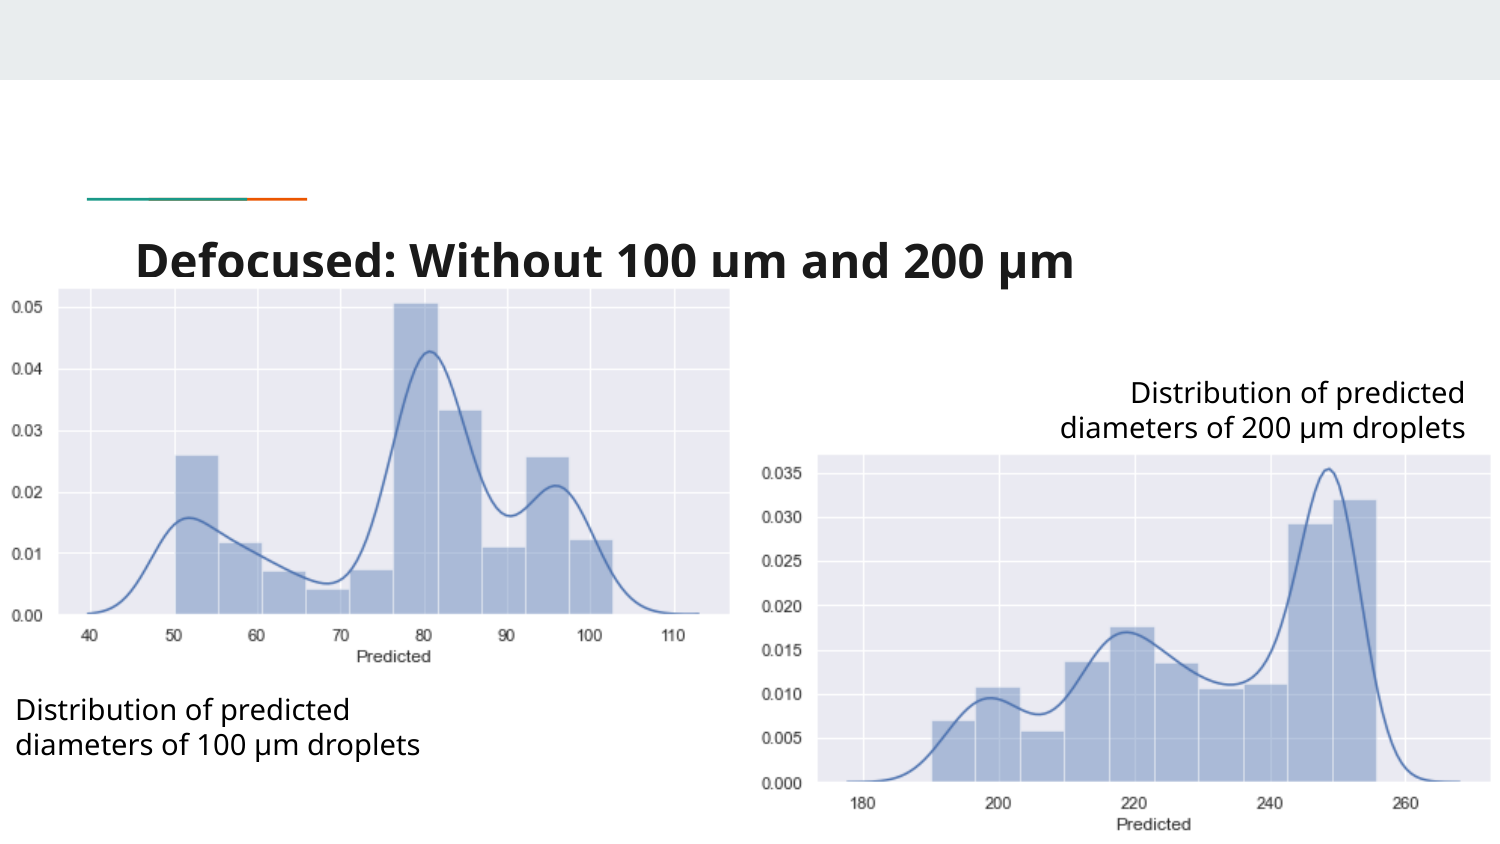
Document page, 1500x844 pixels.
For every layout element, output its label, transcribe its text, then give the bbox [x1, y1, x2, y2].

title Defocused: Without 100 µm and 200 µm [119, 216, 1381, 305]
picture [749, 443, 1500, 844]
text_box Distribution of predicted diameters of 200 µm droplets [1010, 359, 1481, 442]
text_box Distribution of predicted diameters of 100 µm droplets [0, 682, 471, 776]
picture [0, 277, 739, 677]
